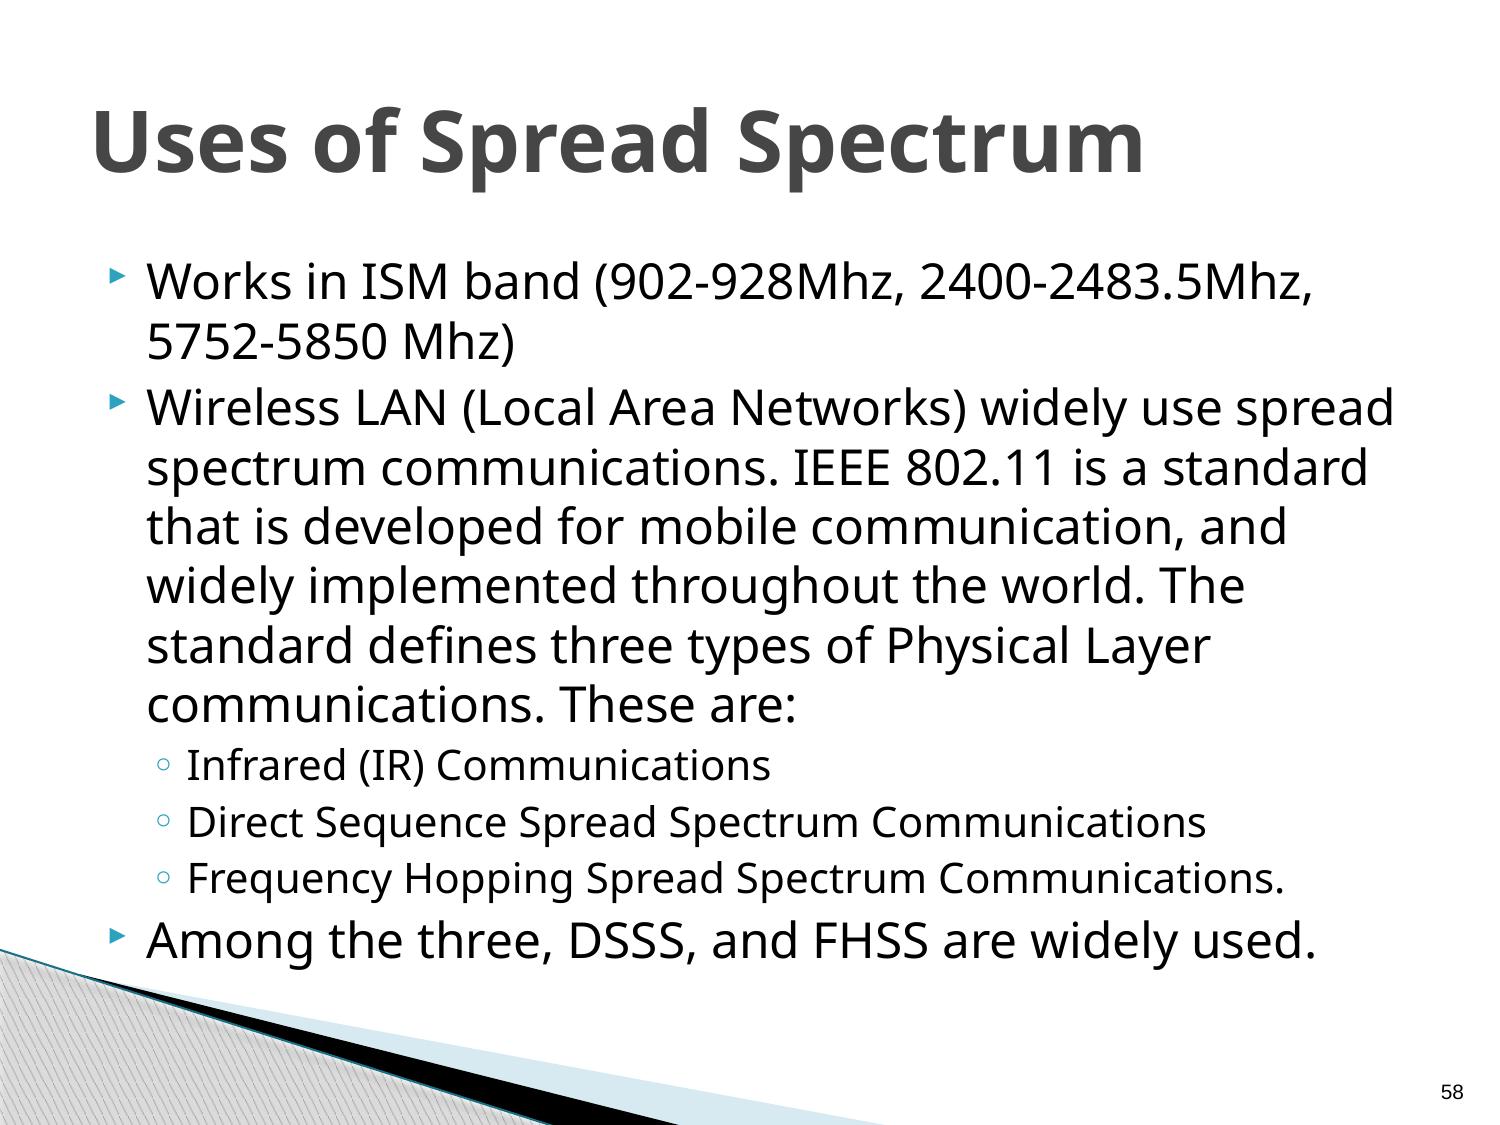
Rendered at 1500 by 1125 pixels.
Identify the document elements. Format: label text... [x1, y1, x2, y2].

title Uses of Spread Spectrum [75, 45, 1425, 233]
list Works in ISM band (902-928Mhz, 2400-2483.5Mhz, 5752-5850 Mhz) Wireless LAN (Local Area Networks) widely use spread spectrum communications. IEEE 802.11 is a standard that is developed for mobile communication, and widely implemented throughout the world. The standard defines three types of Physical Layer communications. These are: Infrared (IR) Communications Direct Sequence Spread Spectrum Communications Frequency Hopping Spread Spectrum Communications. Among the three, DSSS, and FHSS are widely used. [75, 243, 1425, 986]
slide_number 58 [1418, 1051, 1479, 1112]
